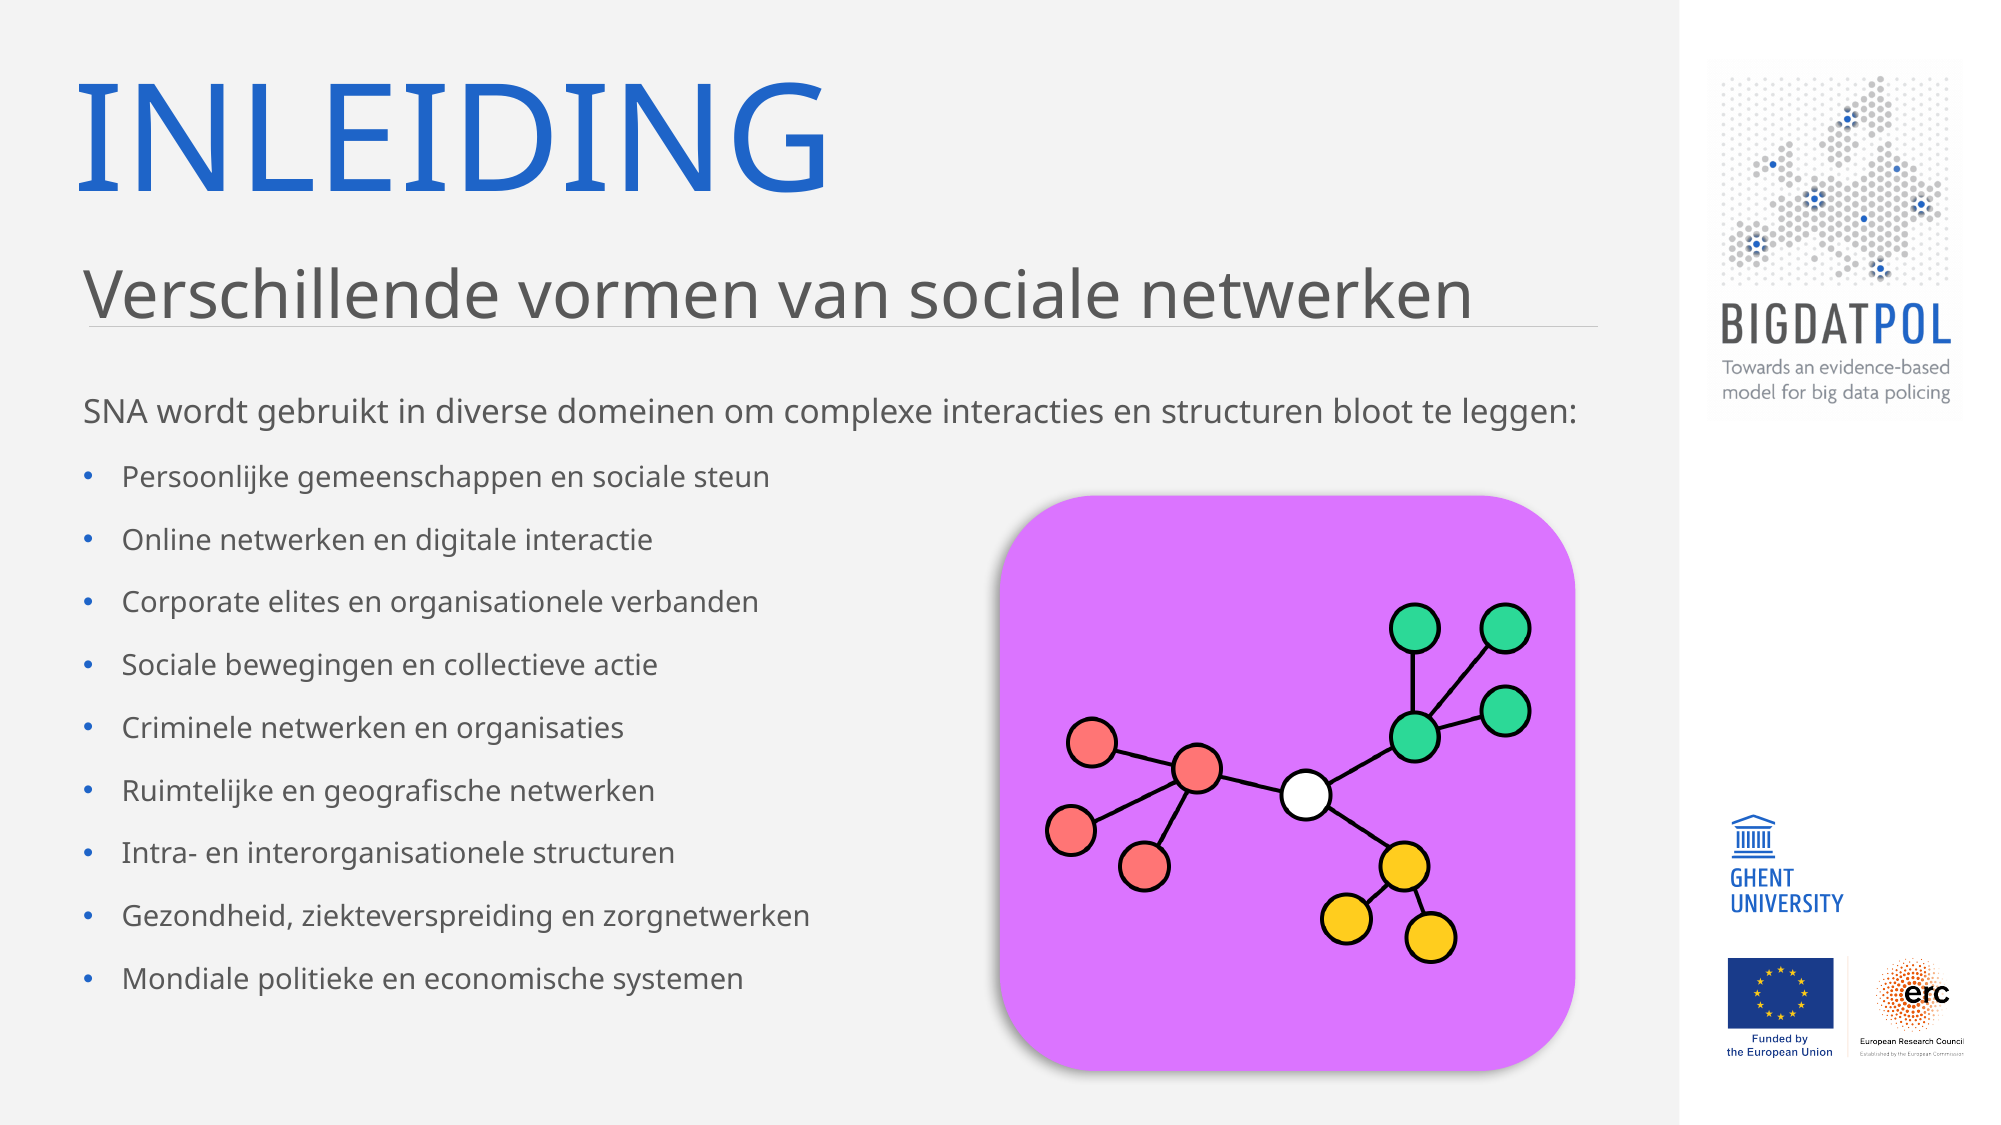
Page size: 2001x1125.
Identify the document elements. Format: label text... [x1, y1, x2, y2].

picture [999, 495, 1576, 1071]
list Verschillende vormen van sociale netwerken [68, 228, 1599, 336]
table_header A1 [989, 553, 999, 1019]
picture [1688, 781, 1964, 1058]
picture [1707, 59, 1963, 421]
list SNA wordt gebruikt in diverse domeinen om complexe interacties en structuren bloot te leggen: Persoonlijke gemeenschappen en sociale steun Online netwerken en digitale interactie Corporate elites en organisationele verbanden Sociale bewegingen en collectieve actie Criminele netwerken en organisaties Ruimtelijke en geografische netwerken Intra- en interorganisationele structuren Gezondheid, ziekteverspreiding en zorgnetwerken Mondiale politieke en economische systemen [68, 375, 1599, 1071]
title Inleiding [58, 53, 1599, 233]
